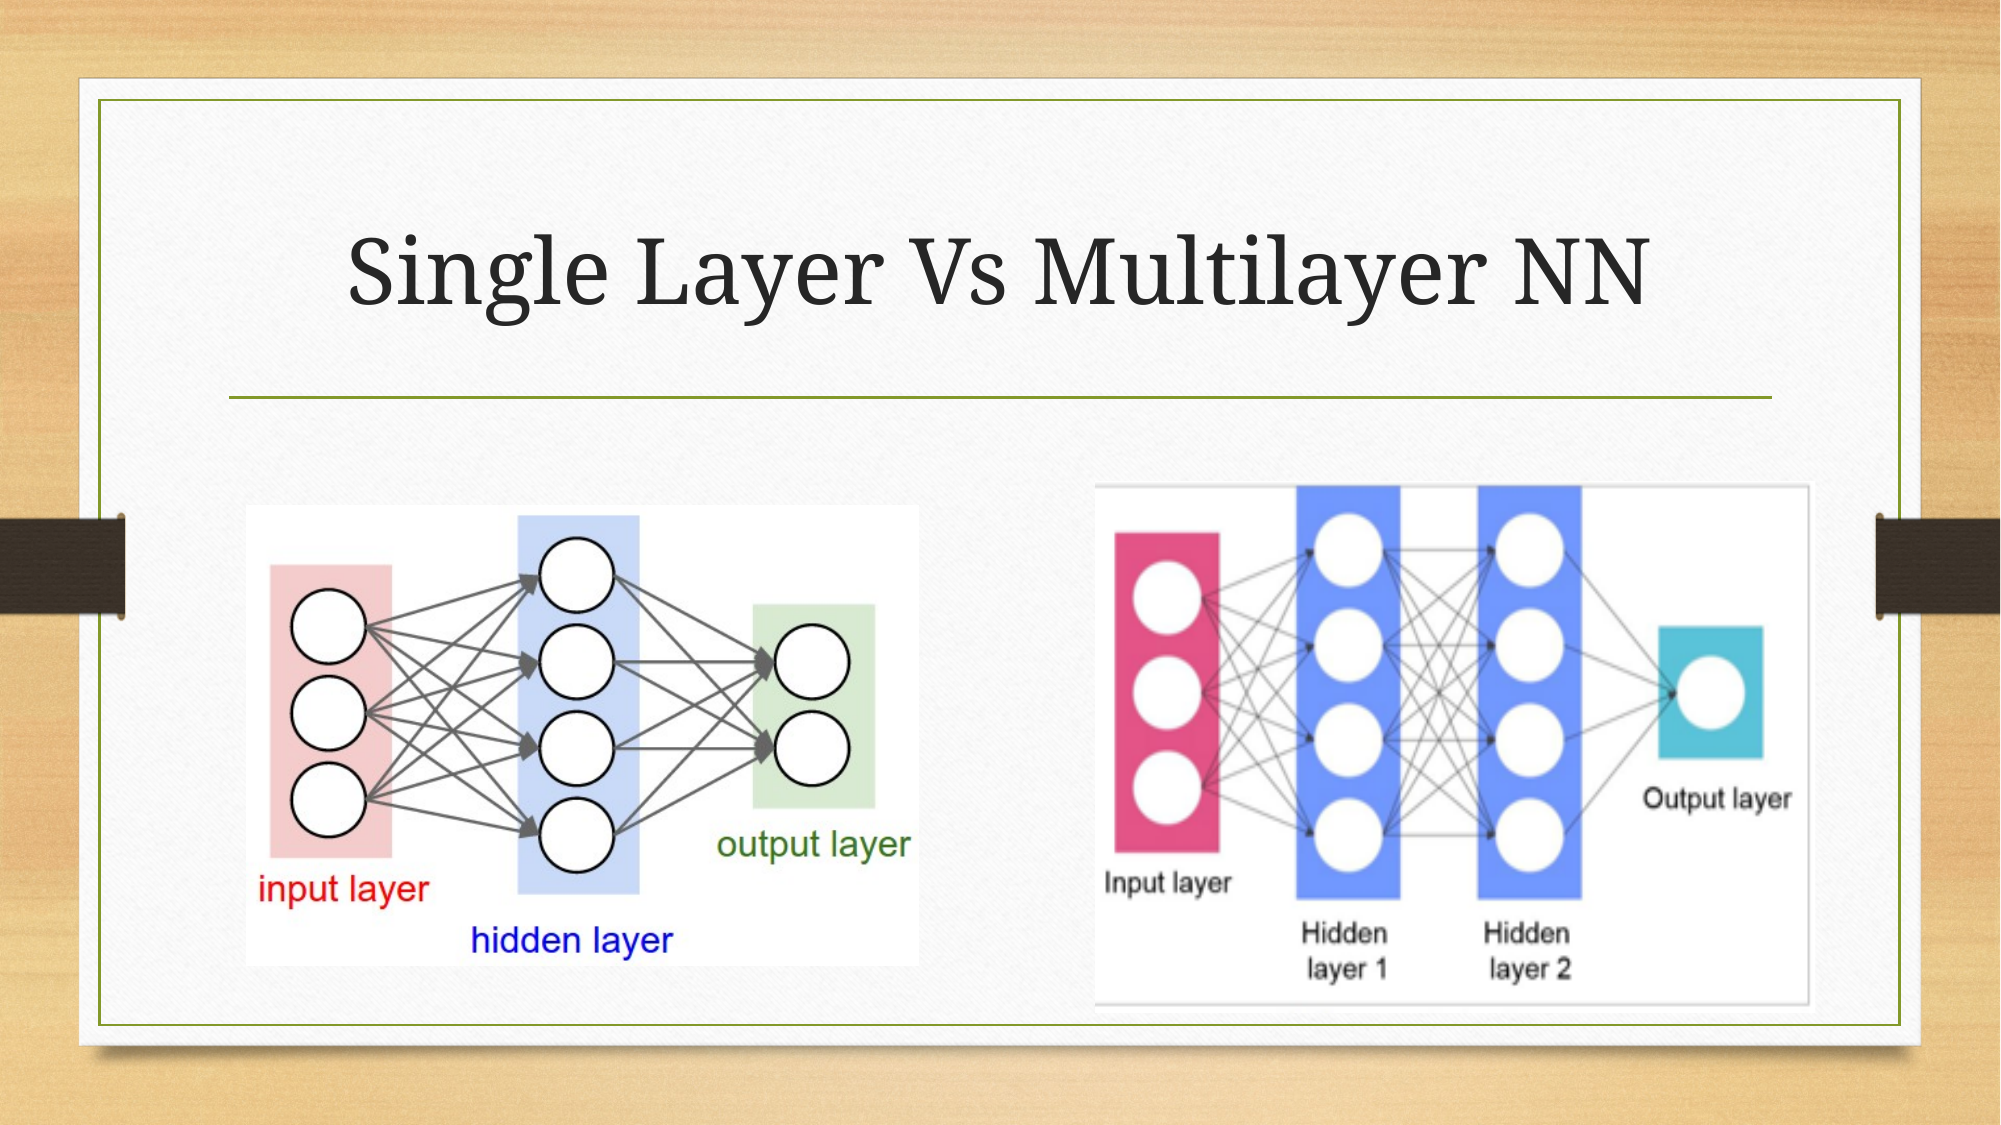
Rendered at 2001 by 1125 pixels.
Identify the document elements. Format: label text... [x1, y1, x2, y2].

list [1094, 479, 1816, 1013]
picture [0, 0, 2001, 1125]
title Single Layer Vs Multilayer NN [212, 161, 1788, 375]
